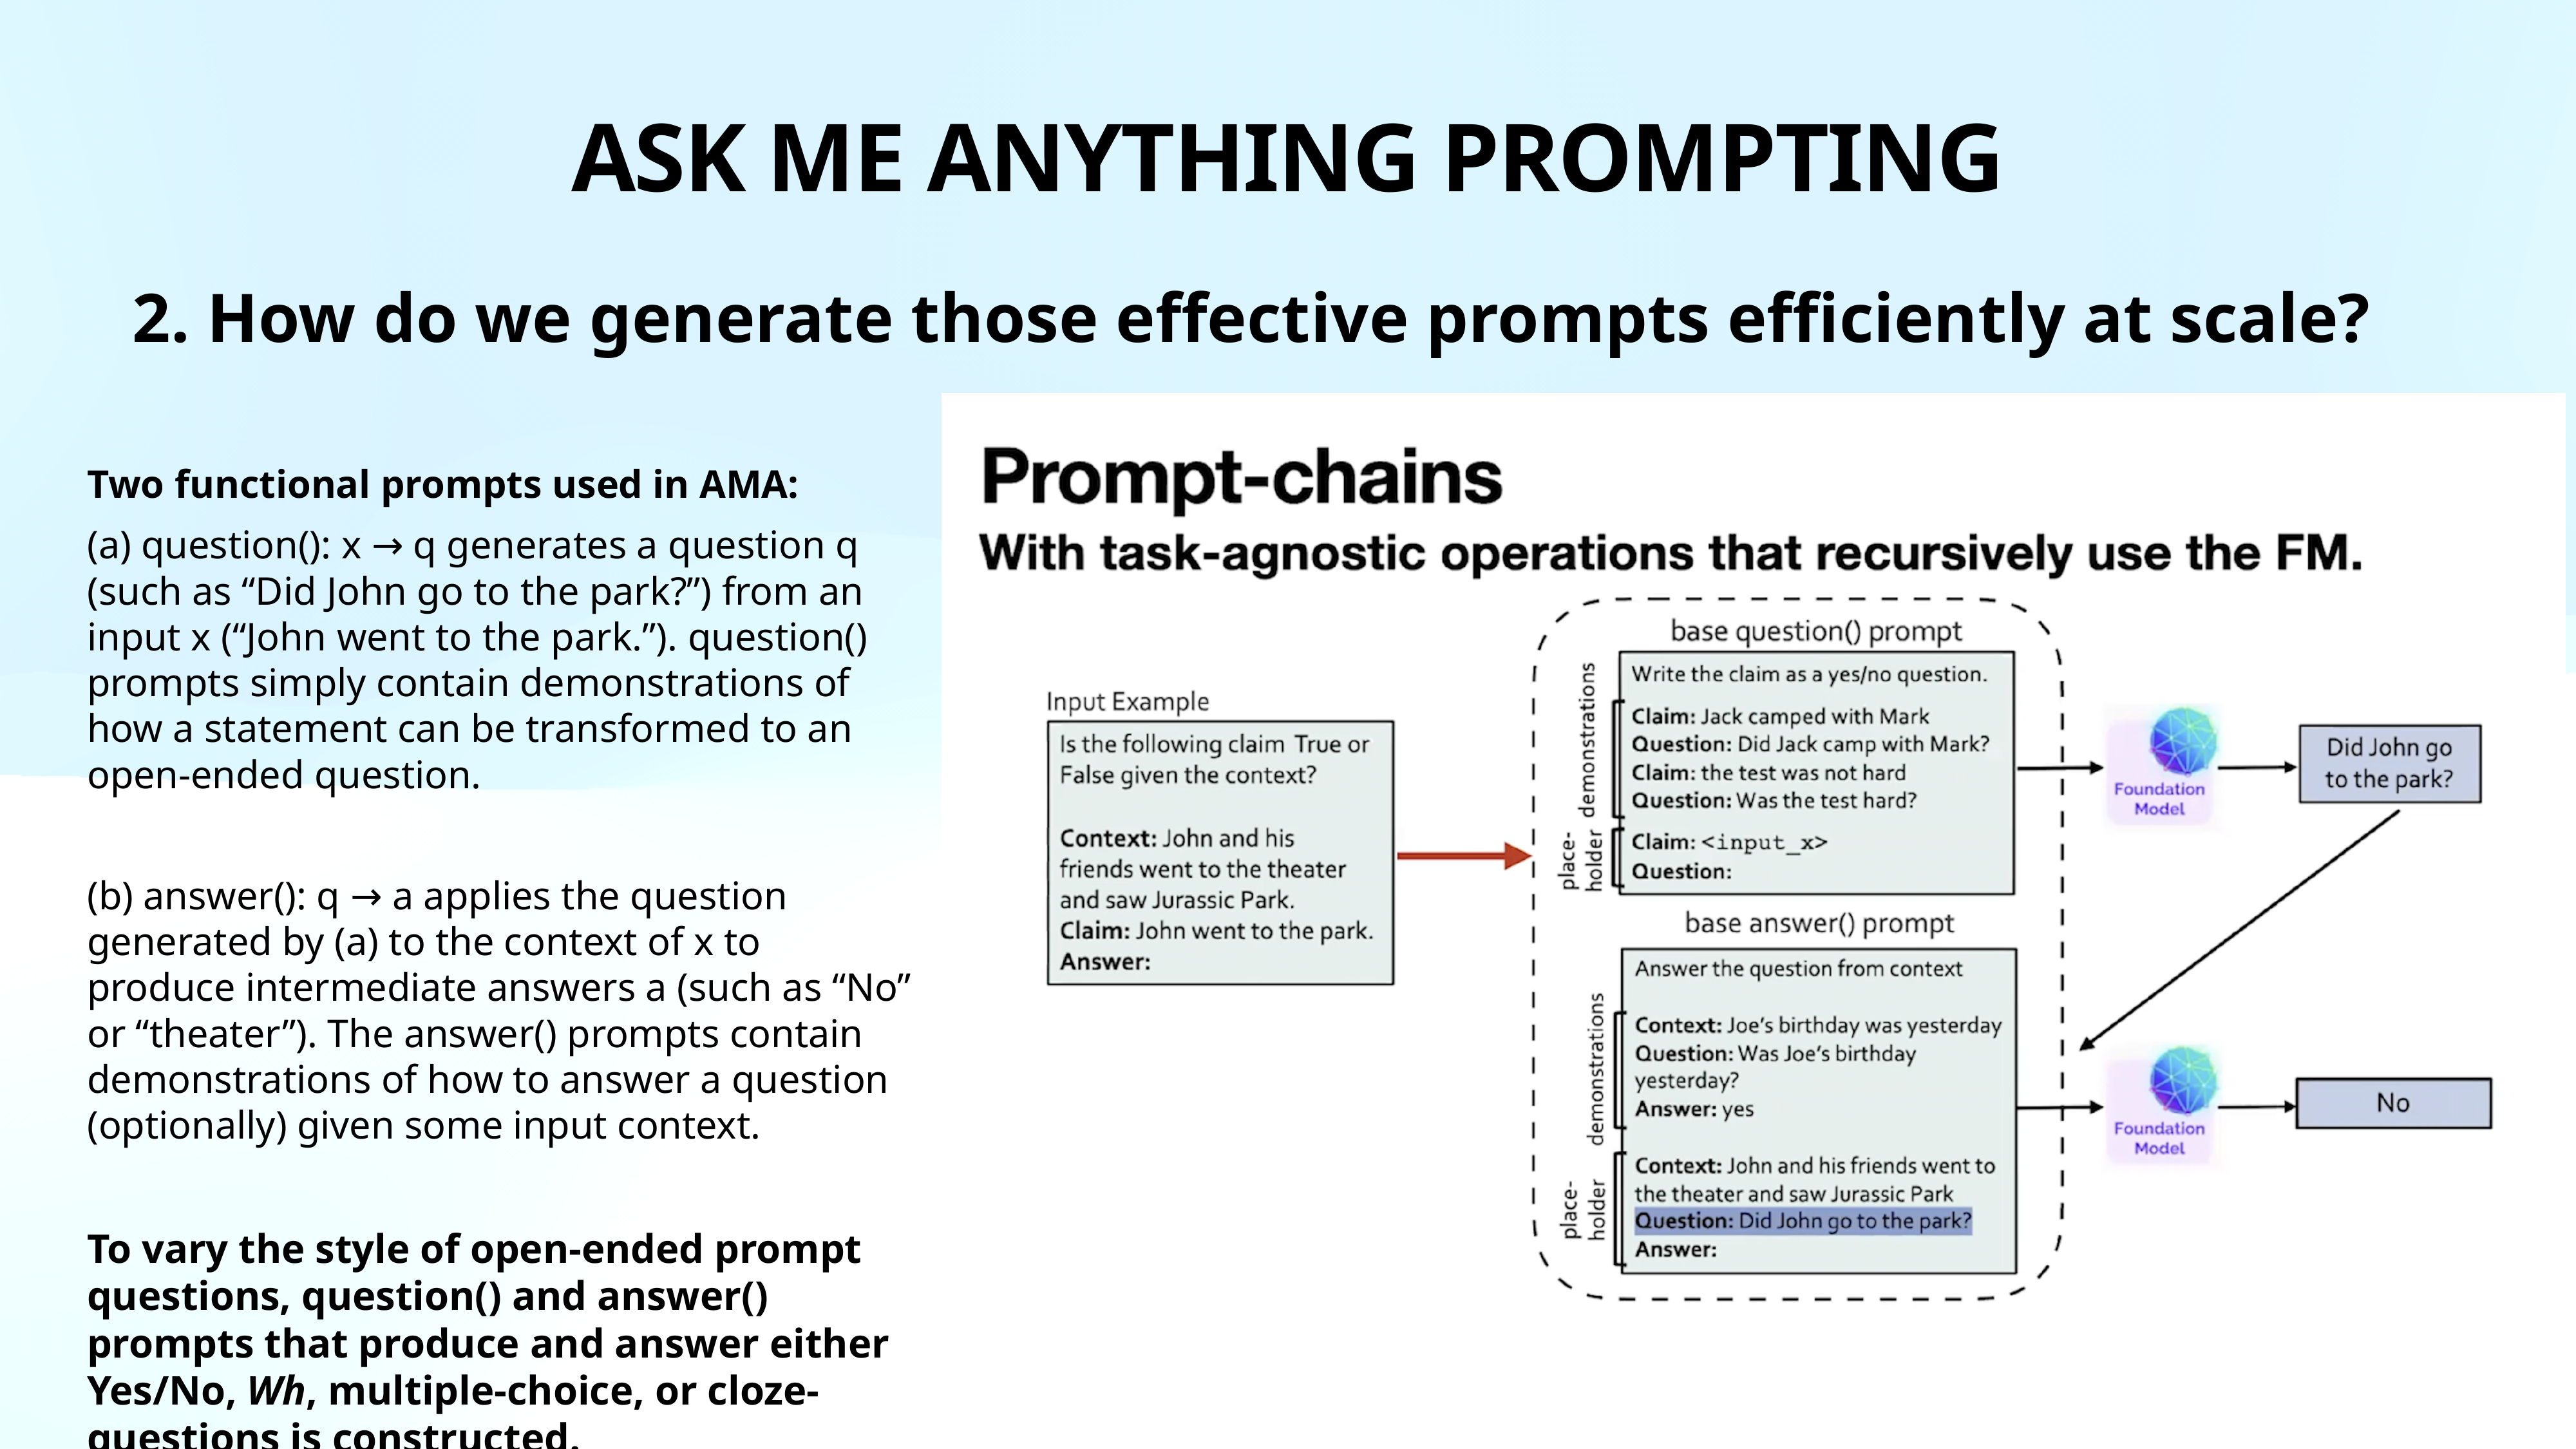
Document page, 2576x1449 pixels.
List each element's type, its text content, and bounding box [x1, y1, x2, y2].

picture [0, 0, 2576, 1449]
text_box 2. How do we generate those effective prompts efficiently at scale? [127, 270, 2449, 370]
title ASK ME ANYTHING PROMPTING [127, 113, 2449, 266]
list Two functional prompts used in AMA: (a) question(): x → q generates a question q (such as “Did John go to the park?”) from an input x (“John went to the park.”). question() prompts simply contain demonstrations of how a statement can be transformed to an open-ended question. (b) answer(): q → a applies the question generated by (a) to the context of x to produce intermediate answers a (such as “No” or “theater”). The answer() prompts contain demonstrations of how to answer a question (optionally) given some input context. To vary the style of open-ended prompt questions, question() and answer() prompts that produce and answer either Yes/No, Wh, multiple-choice, or cloze- questions is constructed. [81, 454, 925, 1444]
